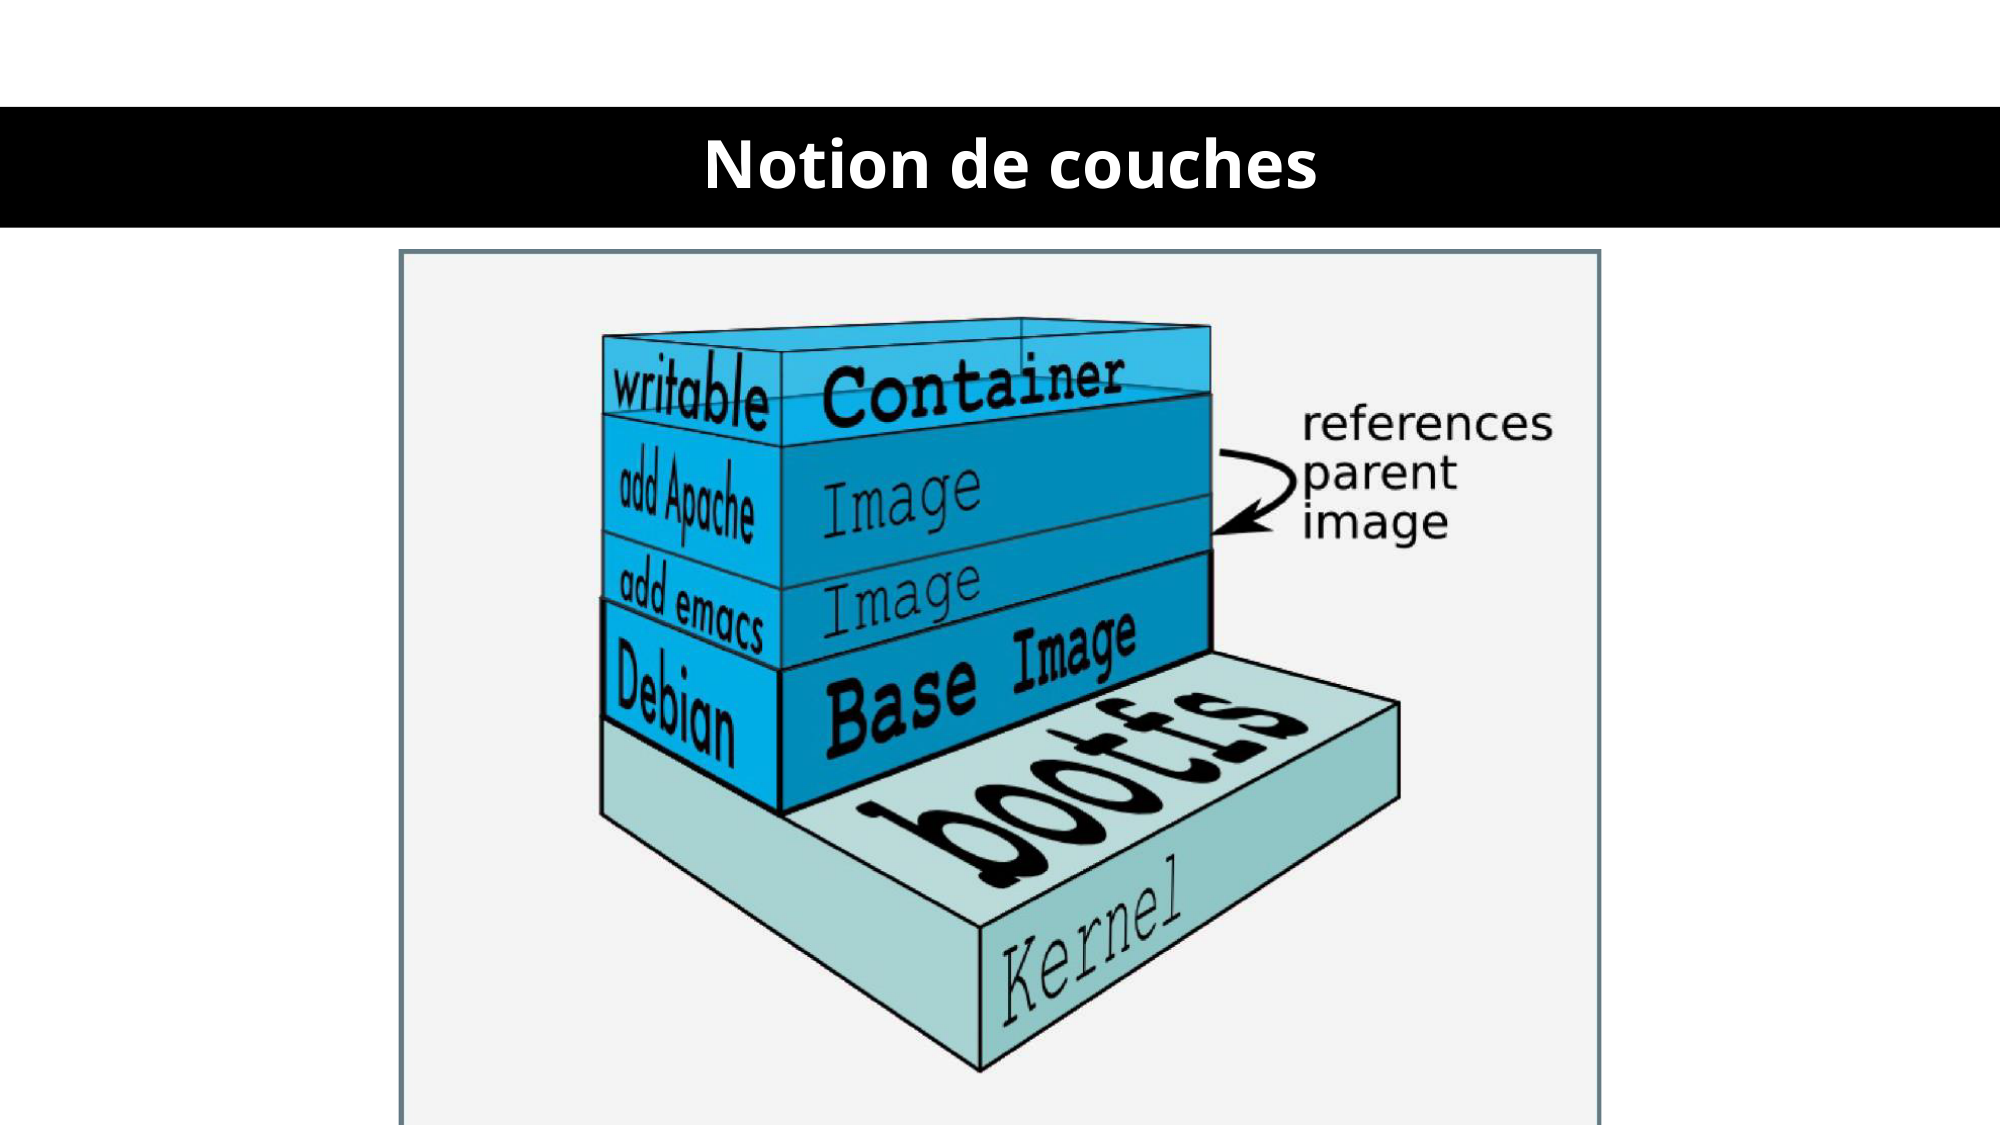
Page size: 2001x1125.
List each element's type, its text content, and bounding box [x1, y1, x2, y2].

text_box [0, 106, 2000, 229]
picture [398, 249, 1602, 1125]
title Notion de couches [91, 105, 1931, 228]
